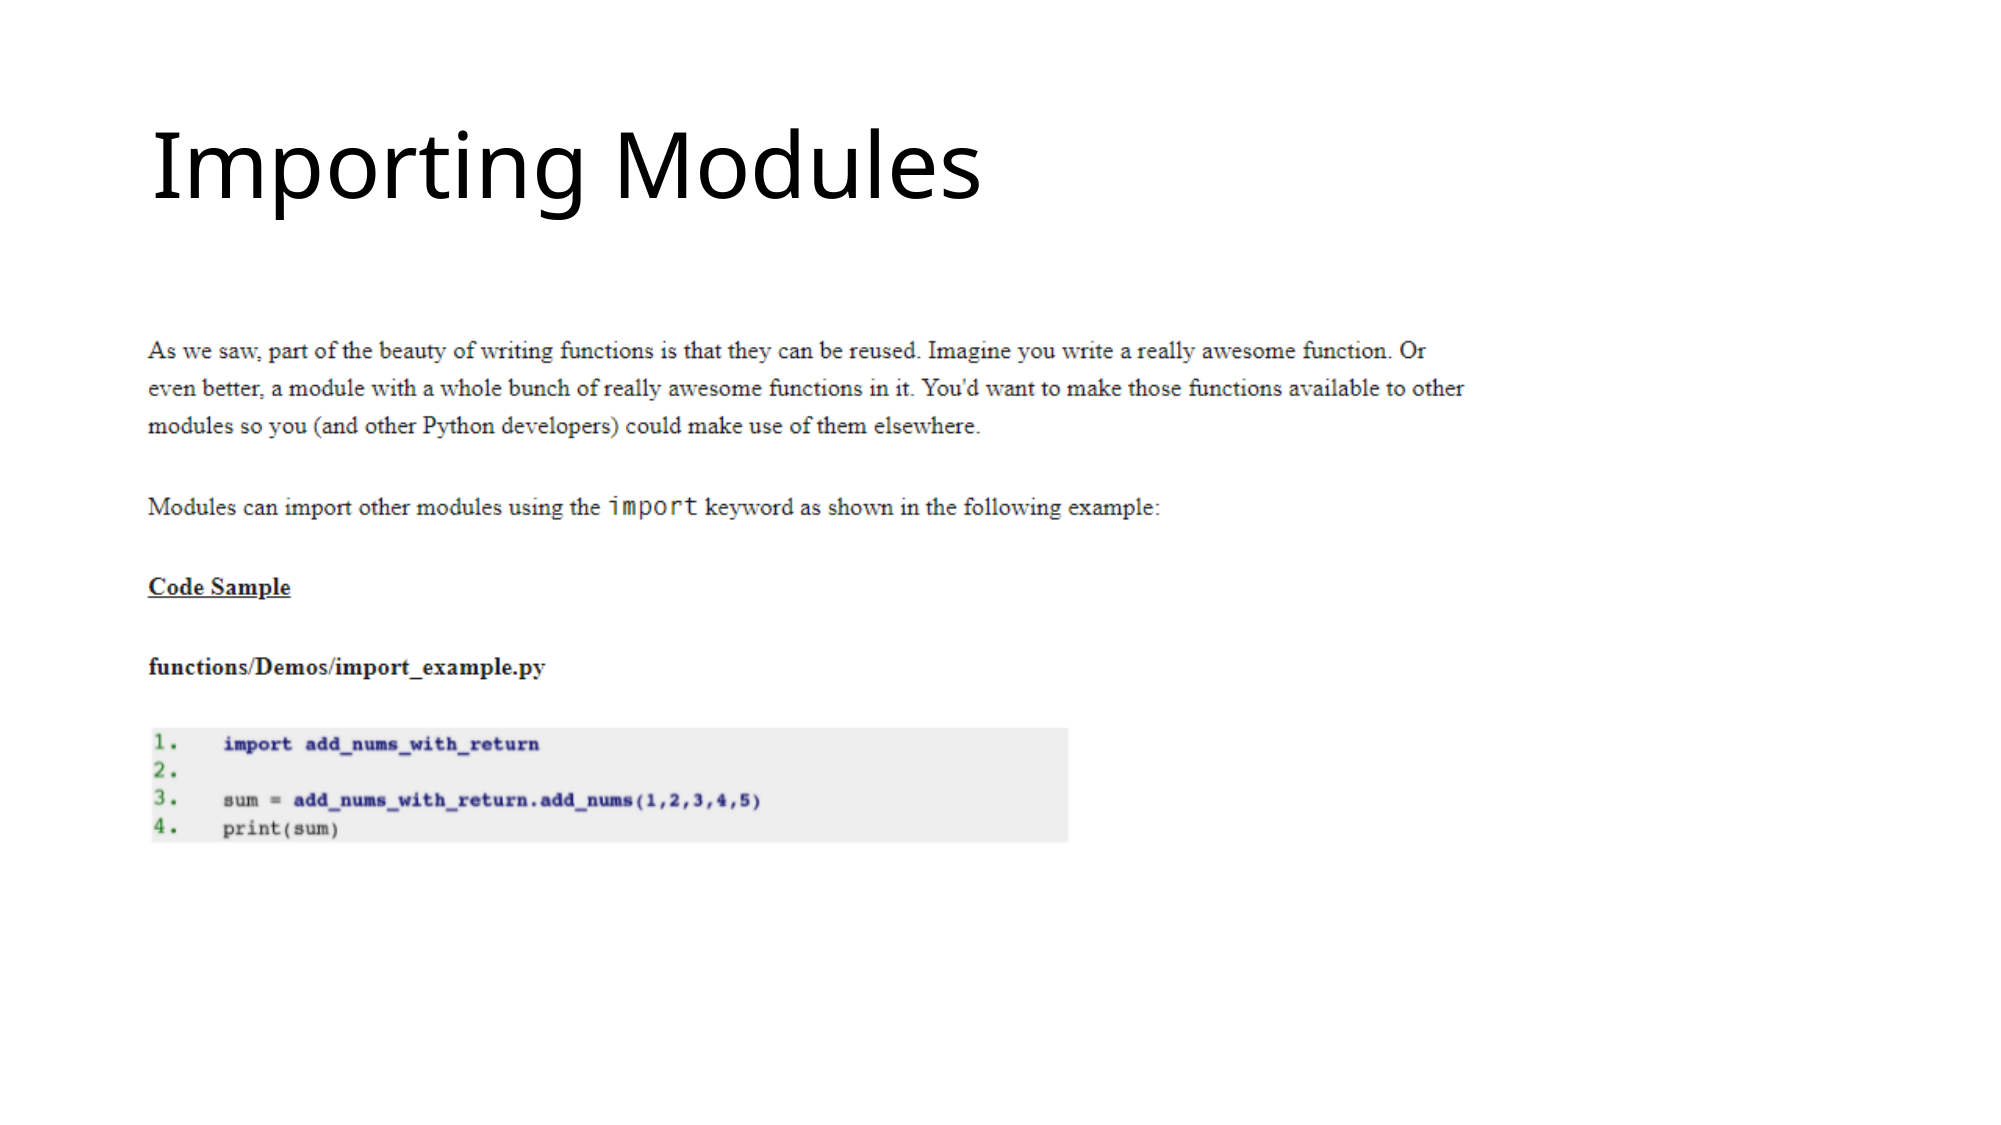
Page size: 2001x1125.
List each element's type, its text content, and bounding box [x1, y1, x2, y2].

title Importing Modules [137, 59, 1863, 278]
picture [137, 299, 1507, 855]
